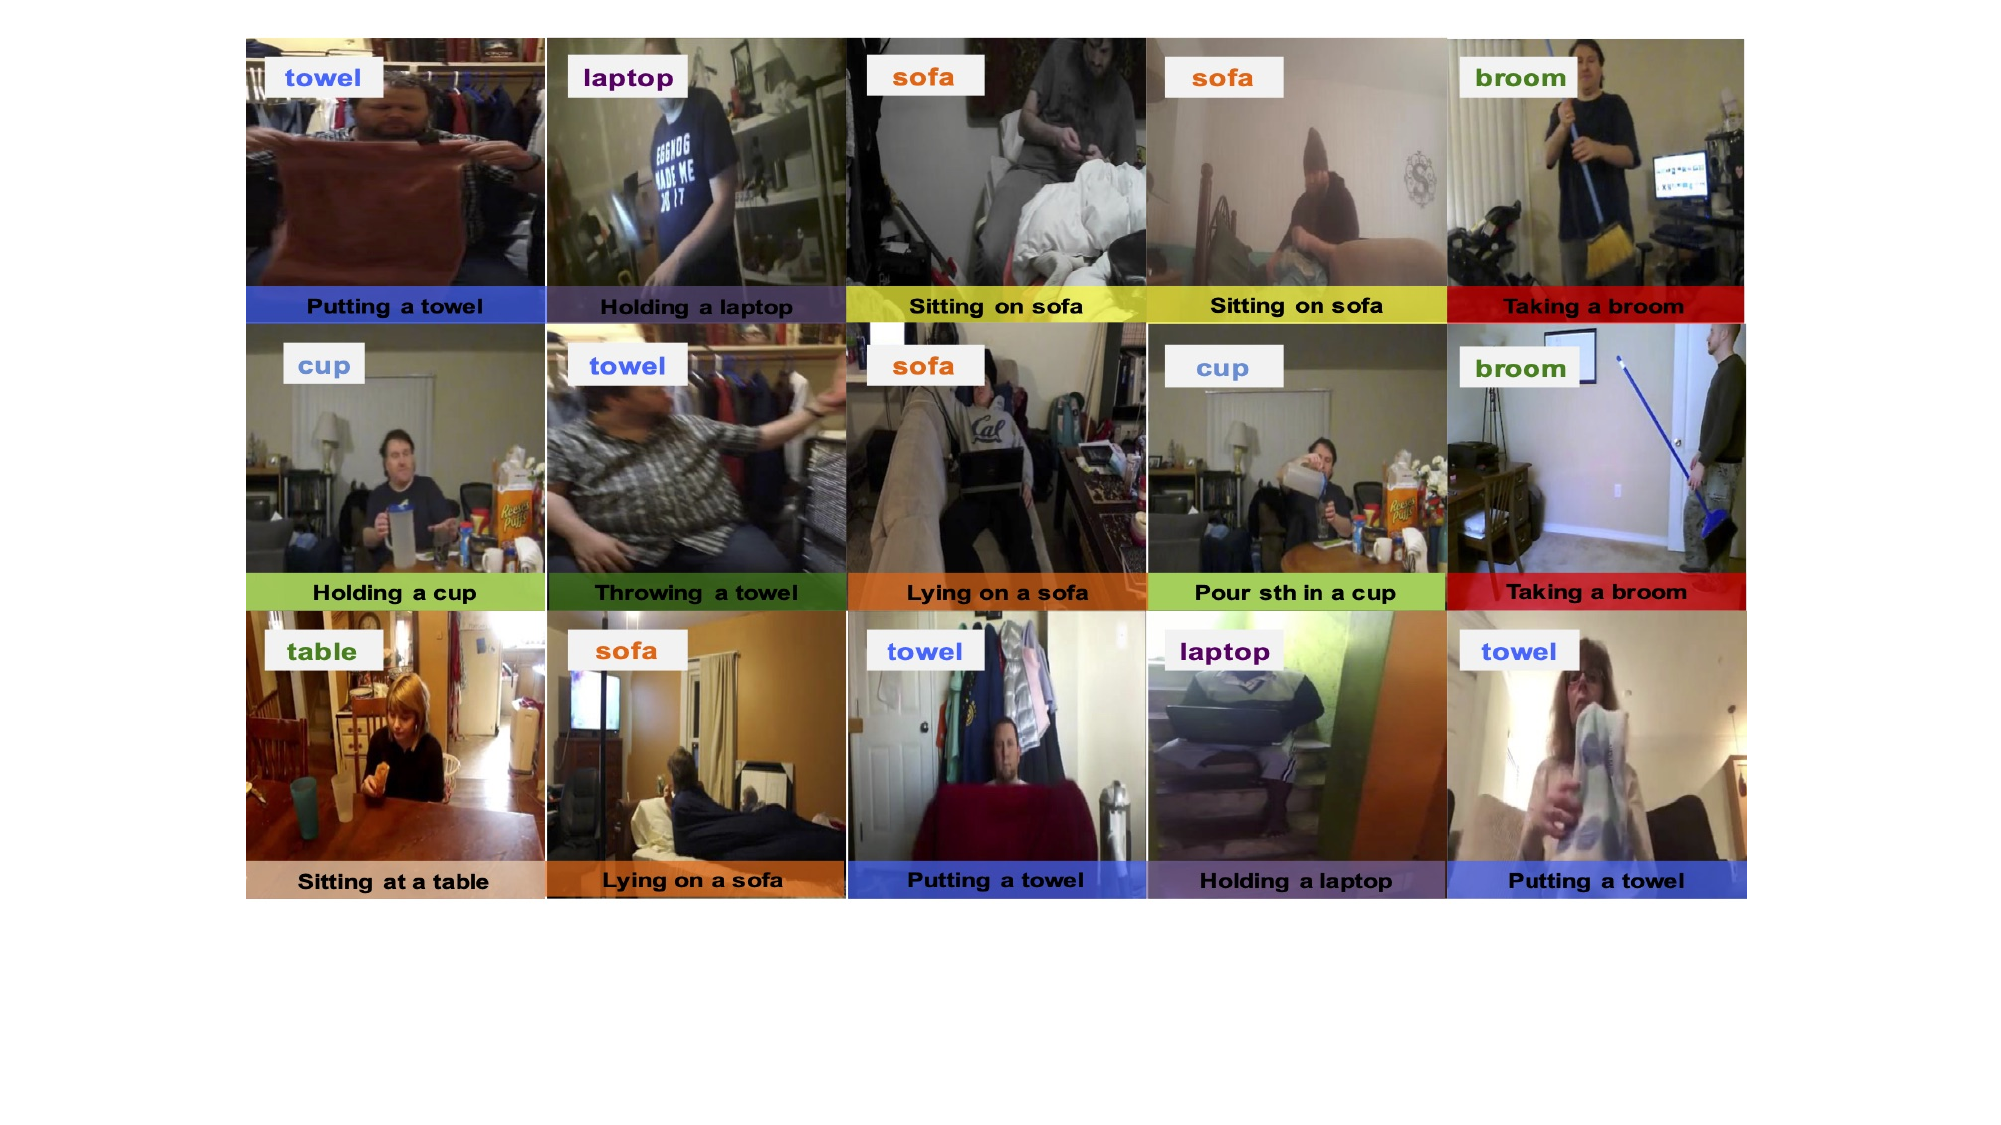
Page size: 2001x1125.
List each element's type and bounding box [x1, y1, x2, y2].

picture [246, 34, 1747, 905]
